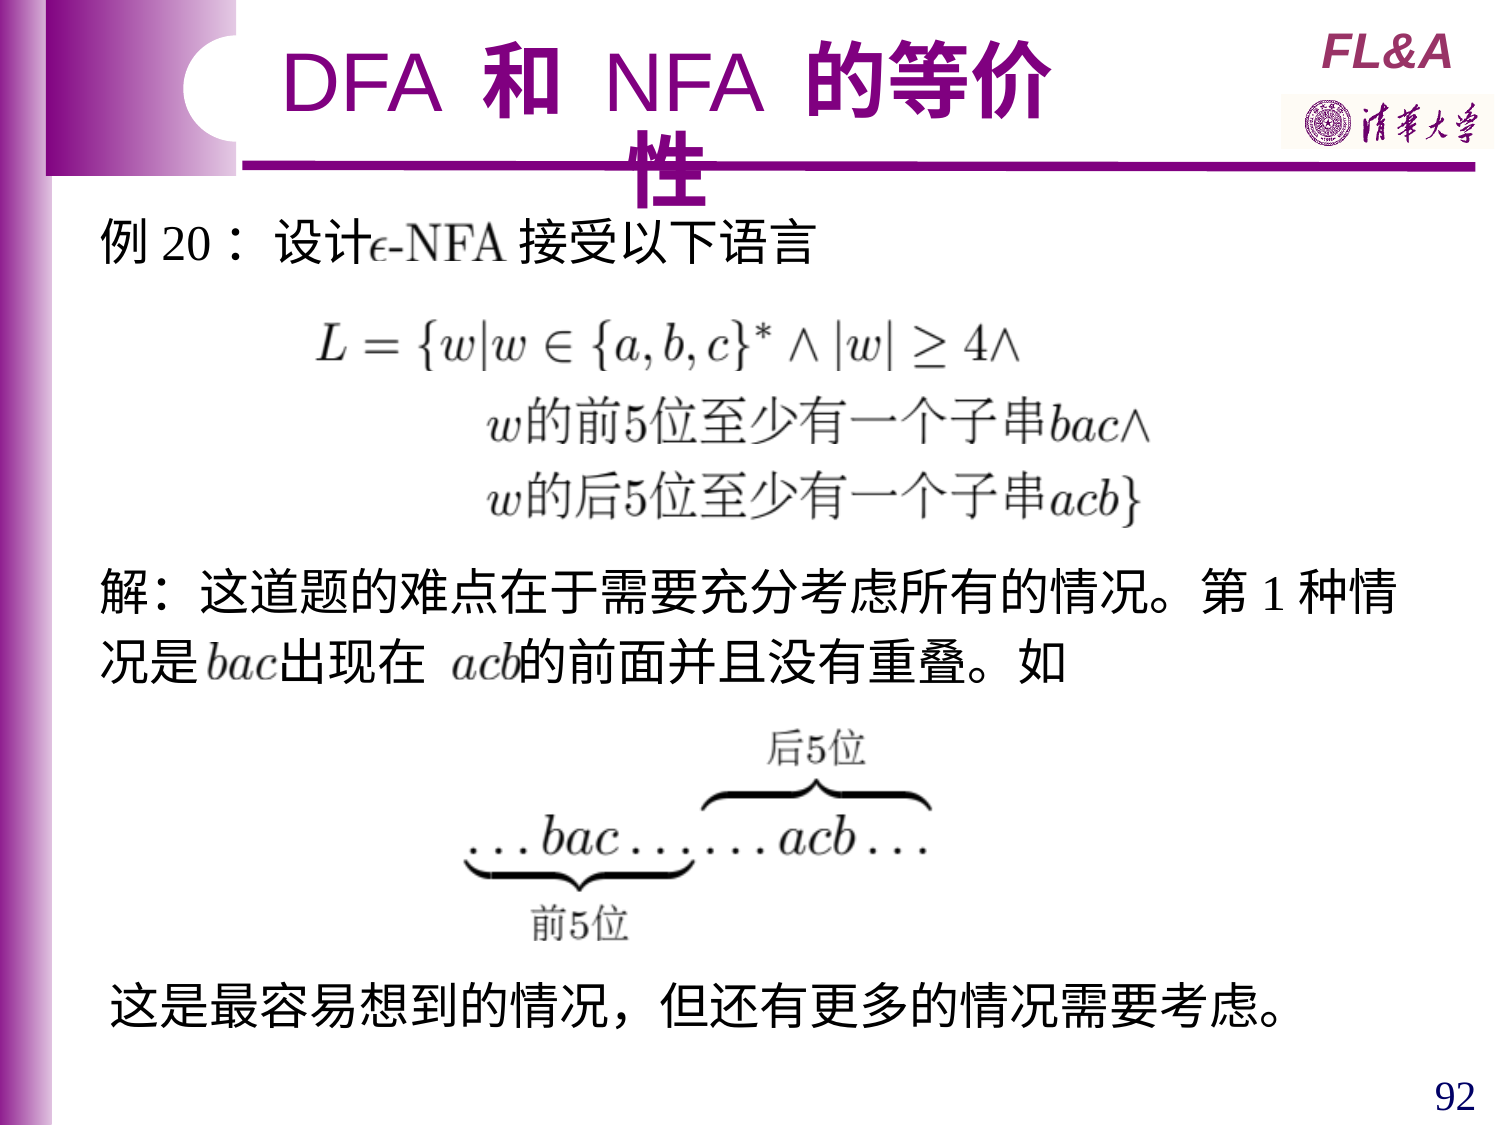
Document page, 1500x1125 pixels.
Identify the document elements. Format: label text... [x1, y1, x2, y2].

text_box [84, 553, 1436, 700]
text_box 92 [1411, 1061, 1500, 1125]
picture [348, 727, 1049, 941]
picture [383, 469, 1243, 528]
text_box 例20：设计 接受以下语言 [84, 202, 1436, 278]
picture [211, 317, 1123, 371]
picture [383, 395, 1253, 445]
picture [265, 220, 610, 261]
text_box DFA 和 NFA 的等价性 [242, 31, 1093, 202]
text_box 这是最容易想到的情况，但还有更多的情况需要考虑。 [94, 966, 1446, 1042]
picture [1281, 94, 1495, 149]
